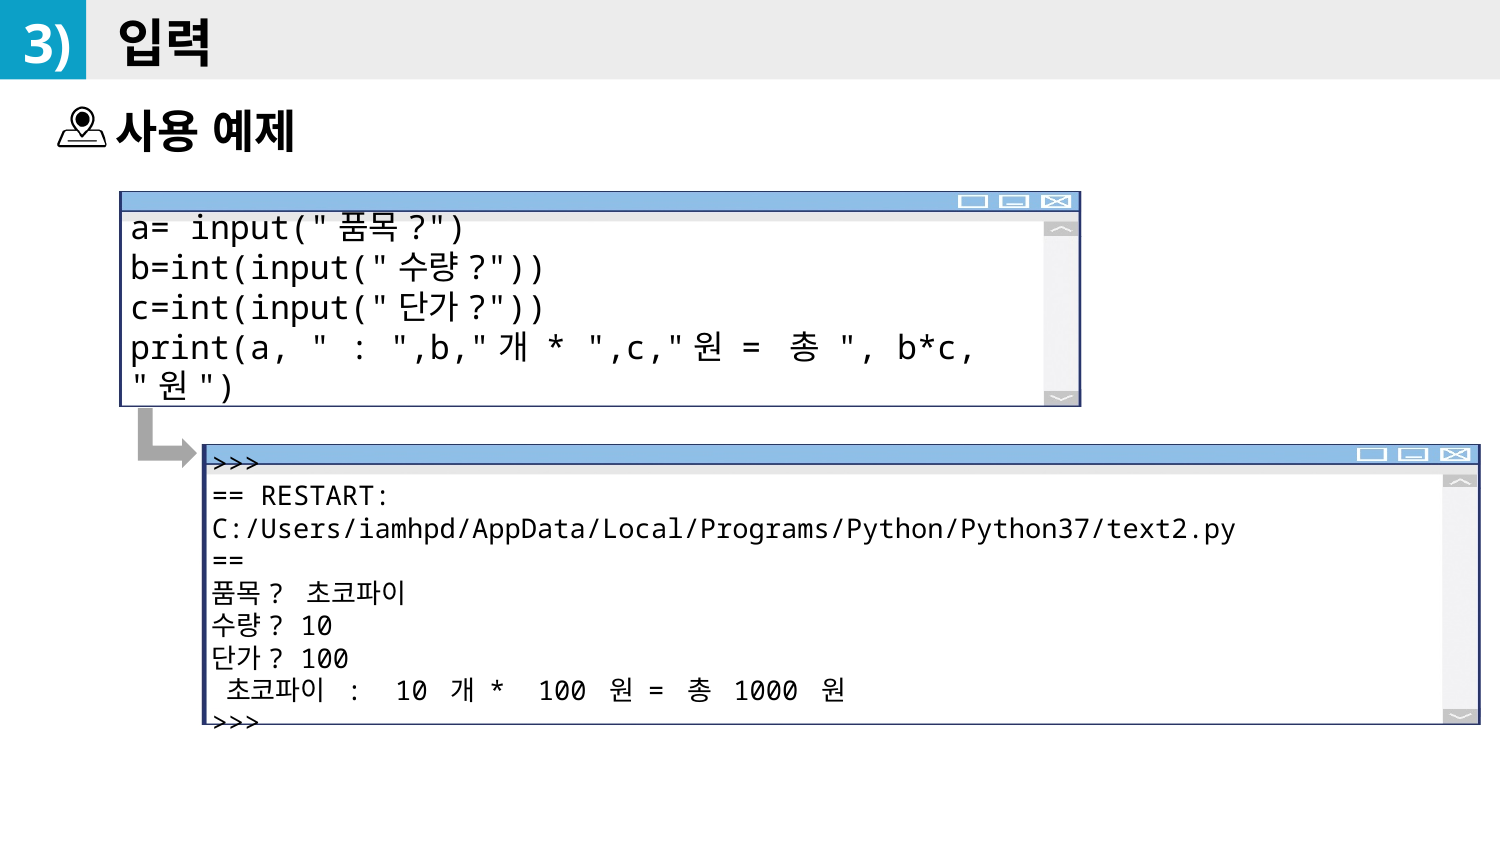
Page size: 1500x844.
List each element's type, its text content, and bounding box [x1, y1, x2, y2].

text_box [196, 486, 1481, 707]
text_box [196, 707, 1481, 727]
text_box 입력 [98, 0, 1436, 85]
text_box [47, 91, 1081, 169]
text_box 3) [0, 0, 98, 86]
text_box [114, 189, 1082, 408]
text_box [135, 415, 192, 470]
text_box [196, 442, 1481, 486]
